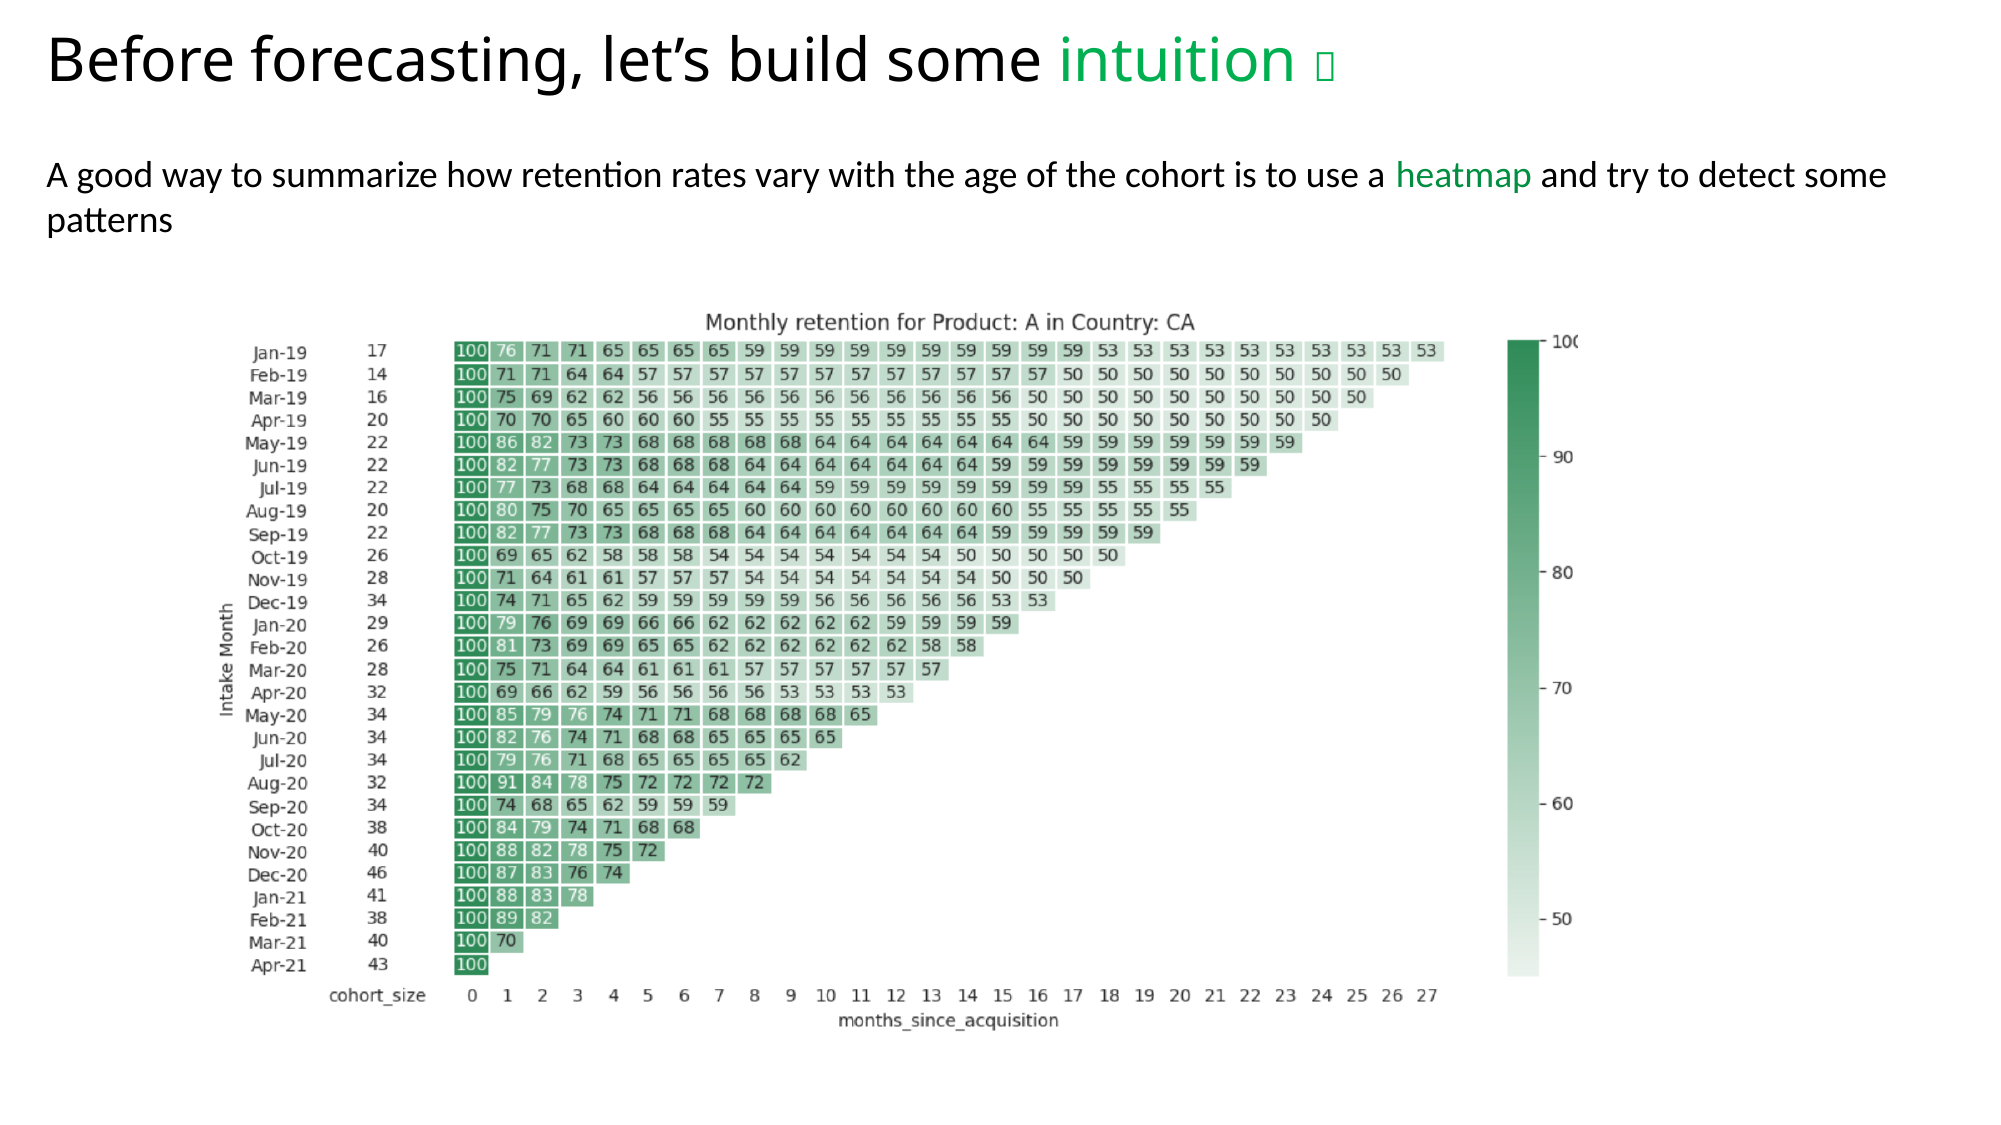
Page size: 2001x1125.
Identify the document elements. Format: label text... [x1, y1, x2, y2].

title Before forecasting, let’s build some intuition 🤔 [31, 17, 1393, 106]
text_box A good way to summarize how retention rates vary with the age of the cohort is to use a heatmap and try to detect some patterns [31, 142, 1969, 248]
picture [214, 303, 1578, 1036]
